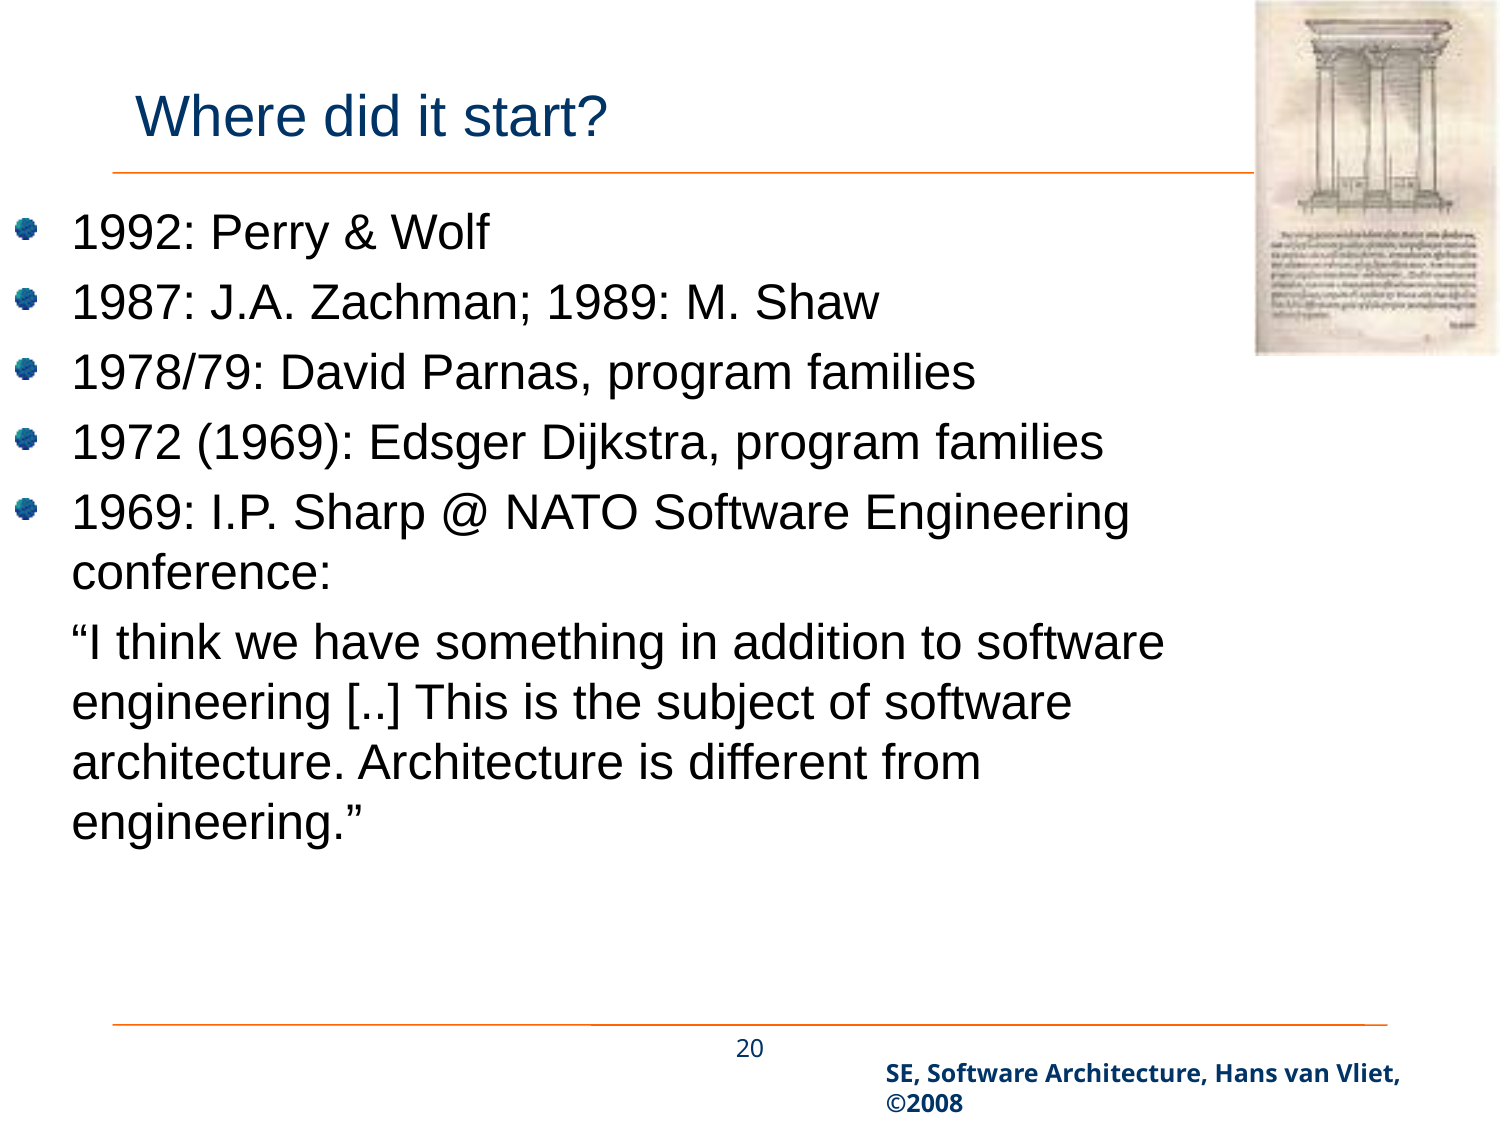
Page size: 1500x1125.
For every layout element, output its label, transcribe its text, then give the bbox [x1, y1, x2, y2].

picture [15, 498, 37, 520]
picture [15, 288, 37, 310]
list 1992: Perry & Wolf 1987: J.A. Zachman; 1989: M. Shaw 1978/79: David Parnas, program families 1972 (1969): Edsger Dijkstra, program families 1969: I.P. Sharp @ NATO Software Engineering conference: “I think we have something in addition to software engineering [..] This is the subject of software architecture. Architecture is different from engineering.” [0, 191, 1275, 867]
slide_number 20 [424, 1024, 1076, 1101]
title Where did it start? [120, 19, 1248, 191]
footer SE, Software Architecture, Hans van Vliet, ©2008 [870, 1049, 1500, 1125]
picture [15, 218, 37, 240]
picture [15, 428, 37, 450]
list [1253, 0, 1500, 356]
picture [15, 358, 37, 380]
